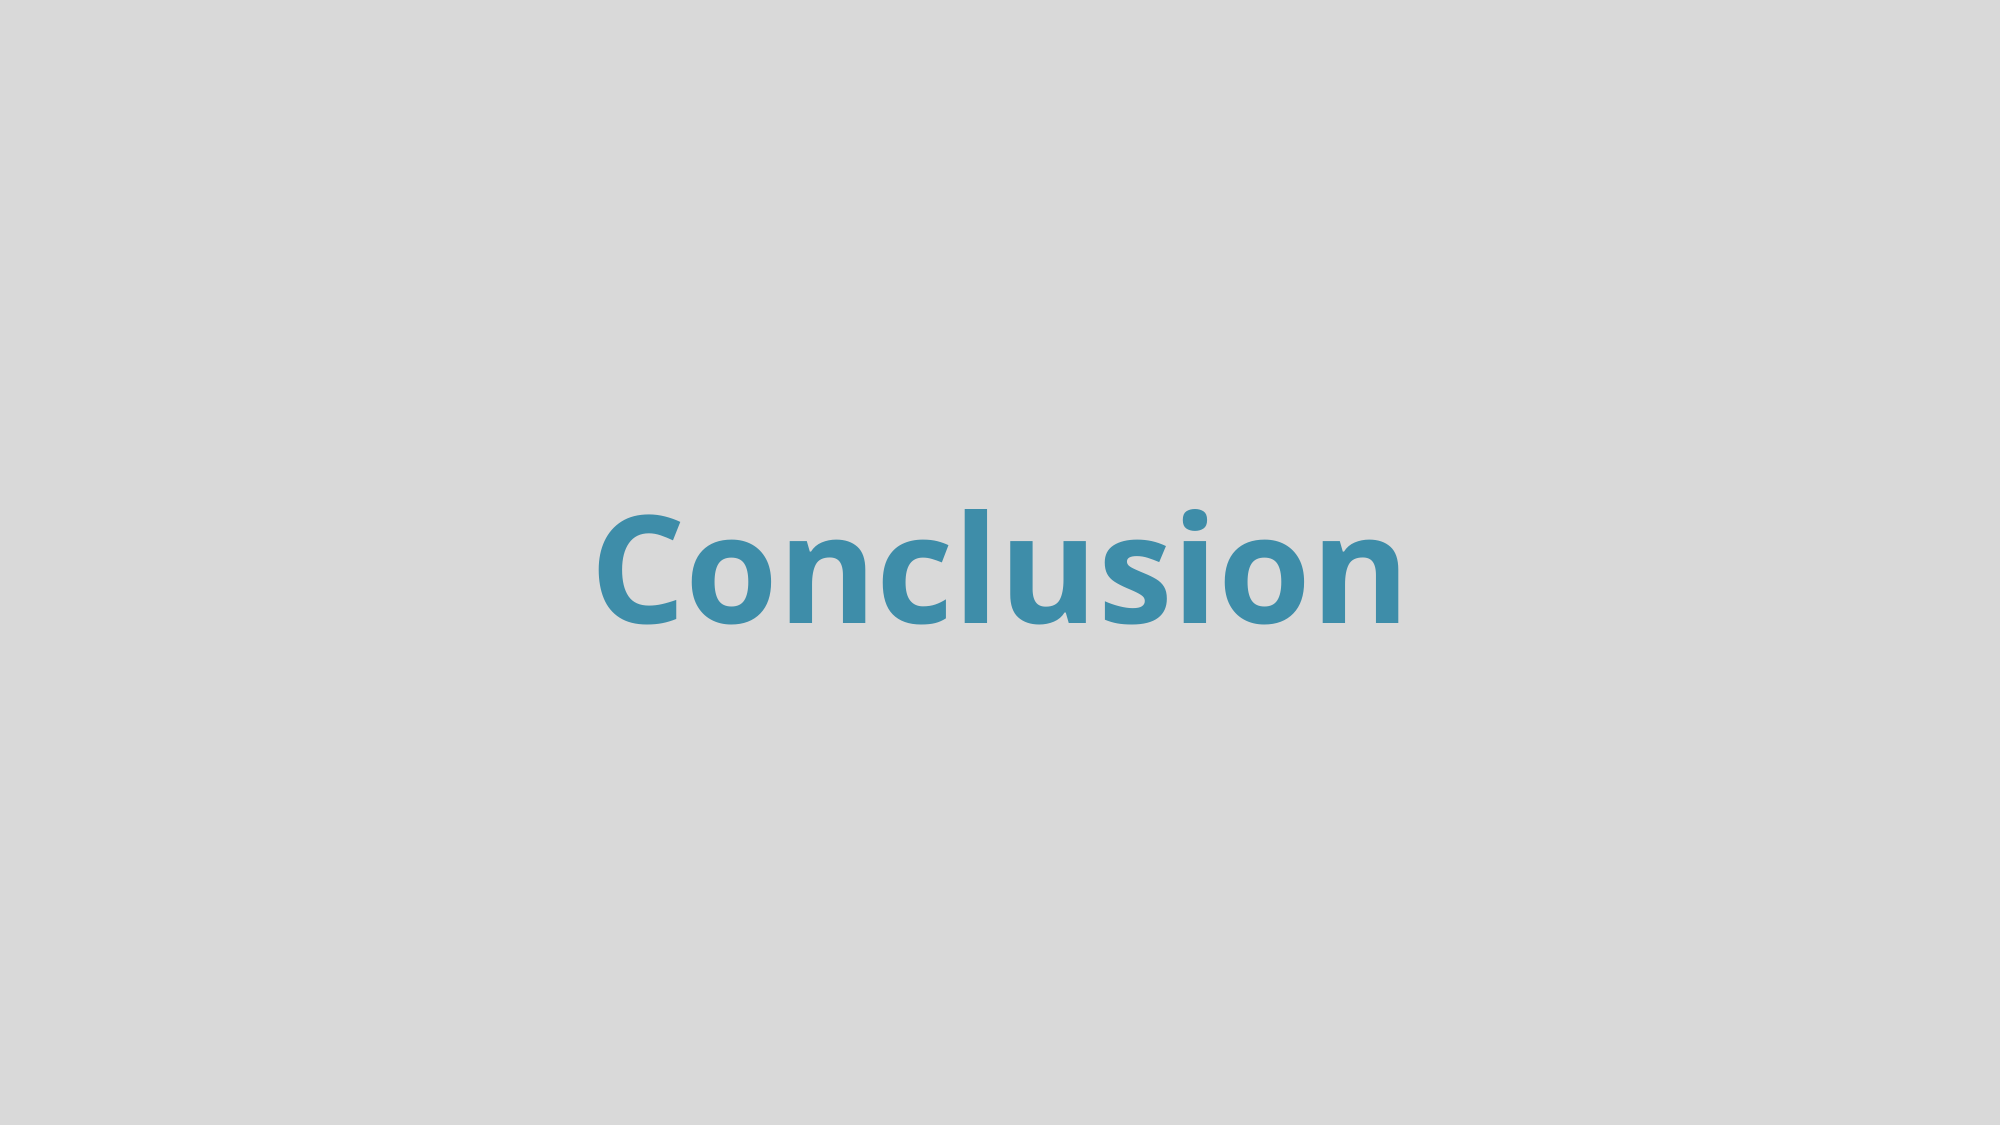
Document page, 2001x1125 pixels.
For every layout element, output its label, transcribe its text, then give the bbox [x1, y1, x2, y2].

text_box Conclusion [464, 437, 1536, 714]
